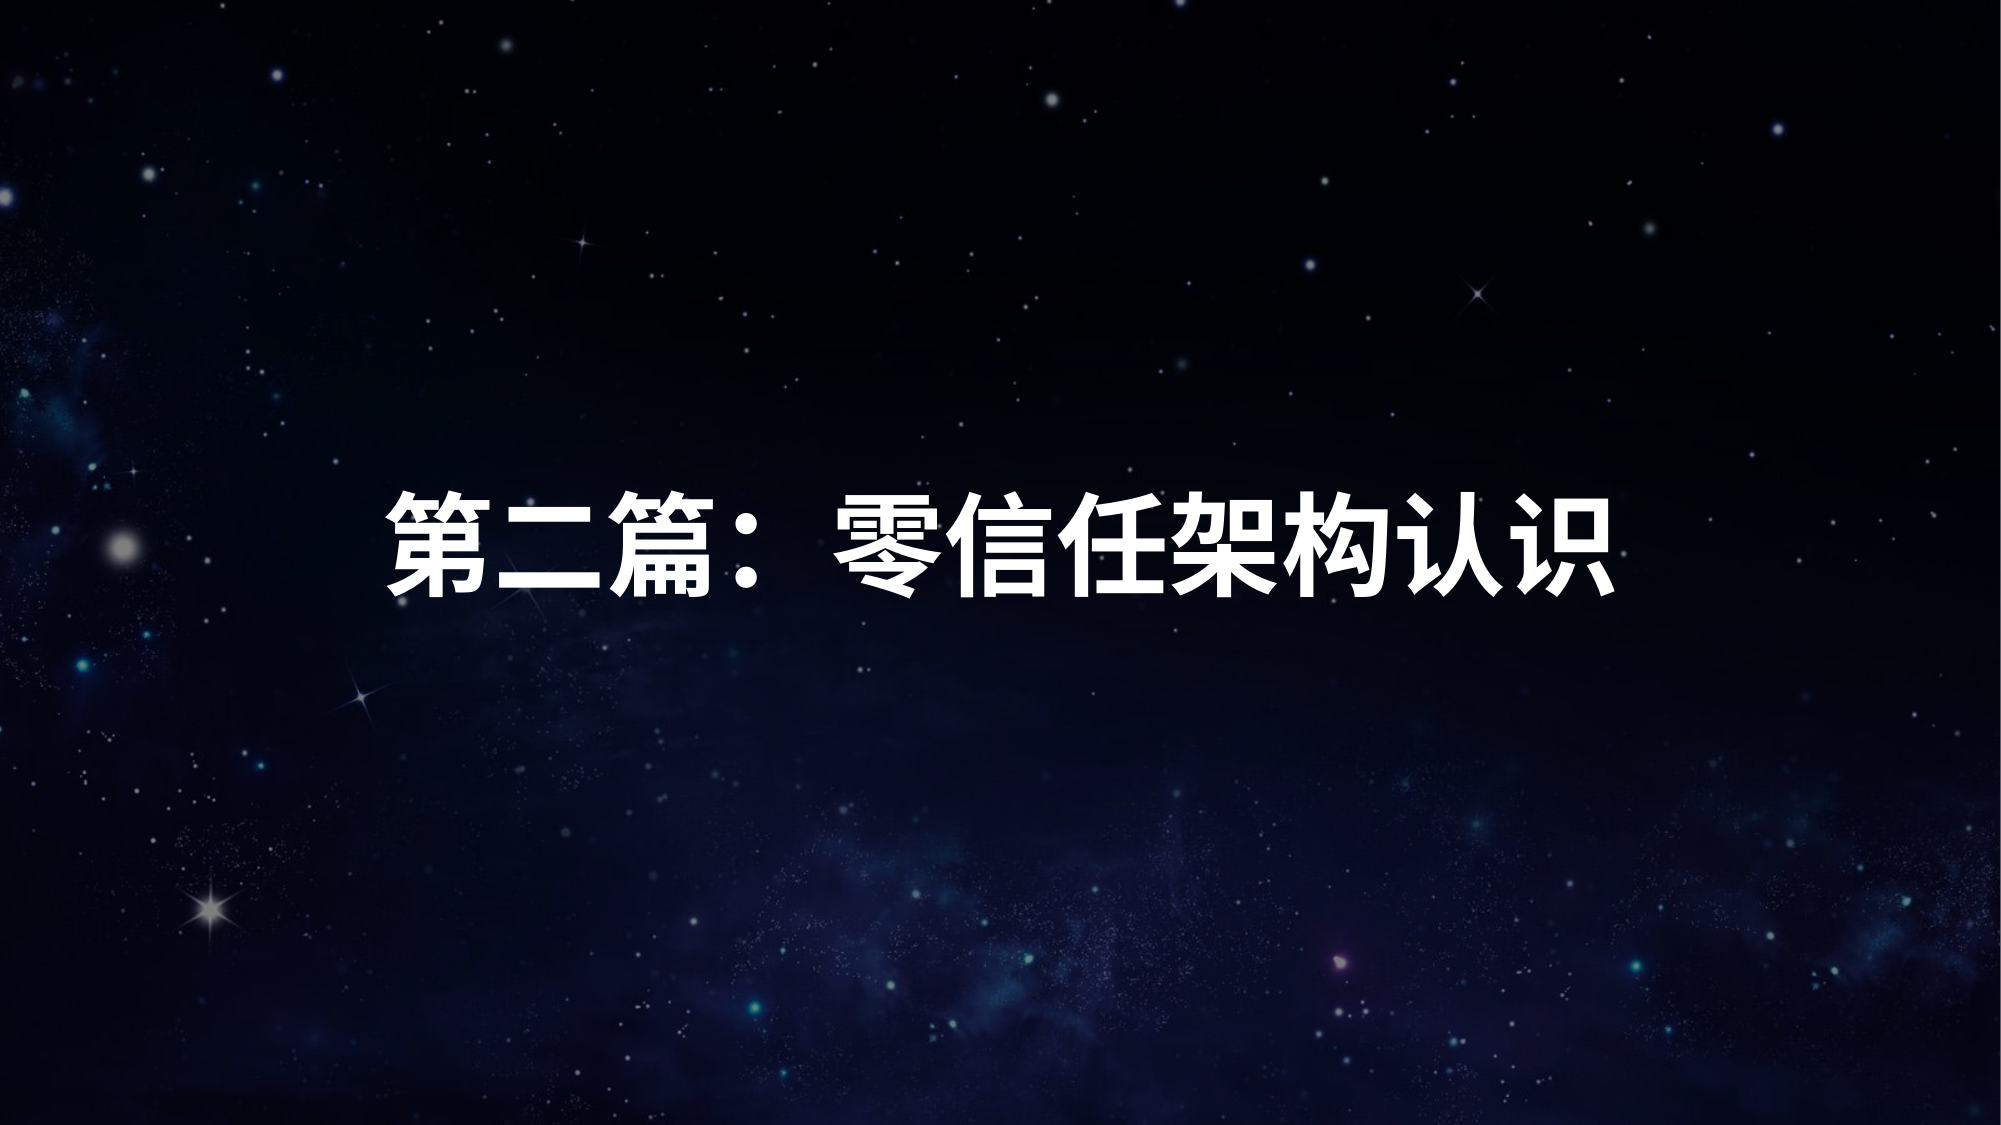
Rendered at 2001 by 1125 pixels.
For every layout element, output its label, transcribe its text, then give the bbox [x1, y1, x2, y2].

text_box 第二篇：零信任架构认识 [202, 467, 1798, 618]
picture [0, 0, 2001, 1125]
